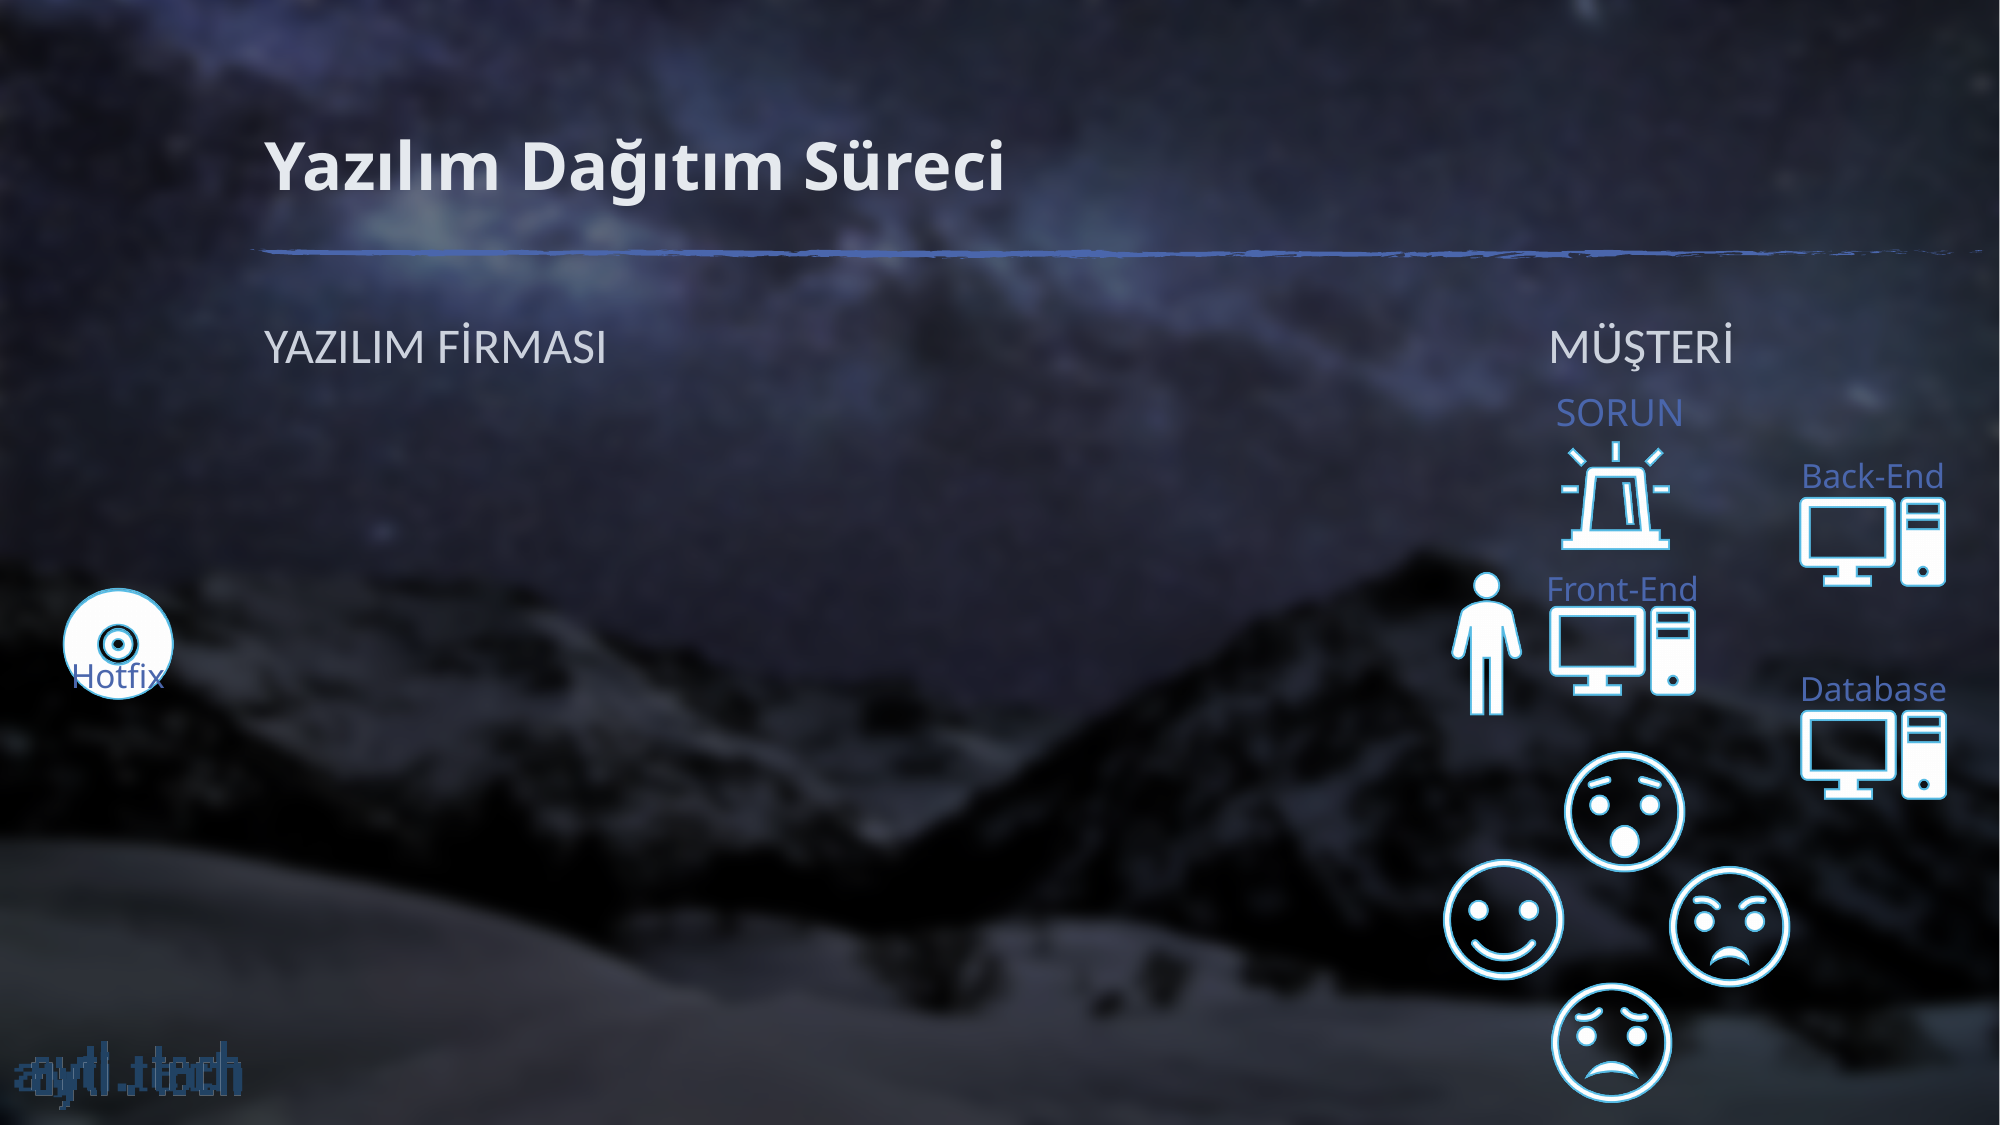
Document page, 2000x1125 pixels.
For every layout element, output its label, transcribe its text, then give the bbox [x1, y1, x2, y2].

list YAZILIM FİRMASI [249, 312, 975, 1013]
list MÜŞTERİ [1024, 312, 1750, 1013]
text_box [1428, 736, 1805, 1116]
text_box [1536, 561, 1709, 726]
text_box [49, 576, 187, 713]
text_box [1792, 660, 1956, 830]
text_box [1791, 447, 1956, 617]
picture [0, 0, 2000, 1125]
title Yazılım Dağıtım Süreci [249, 45, 1750, 213]
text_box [1540, 381, 1697, 571]
